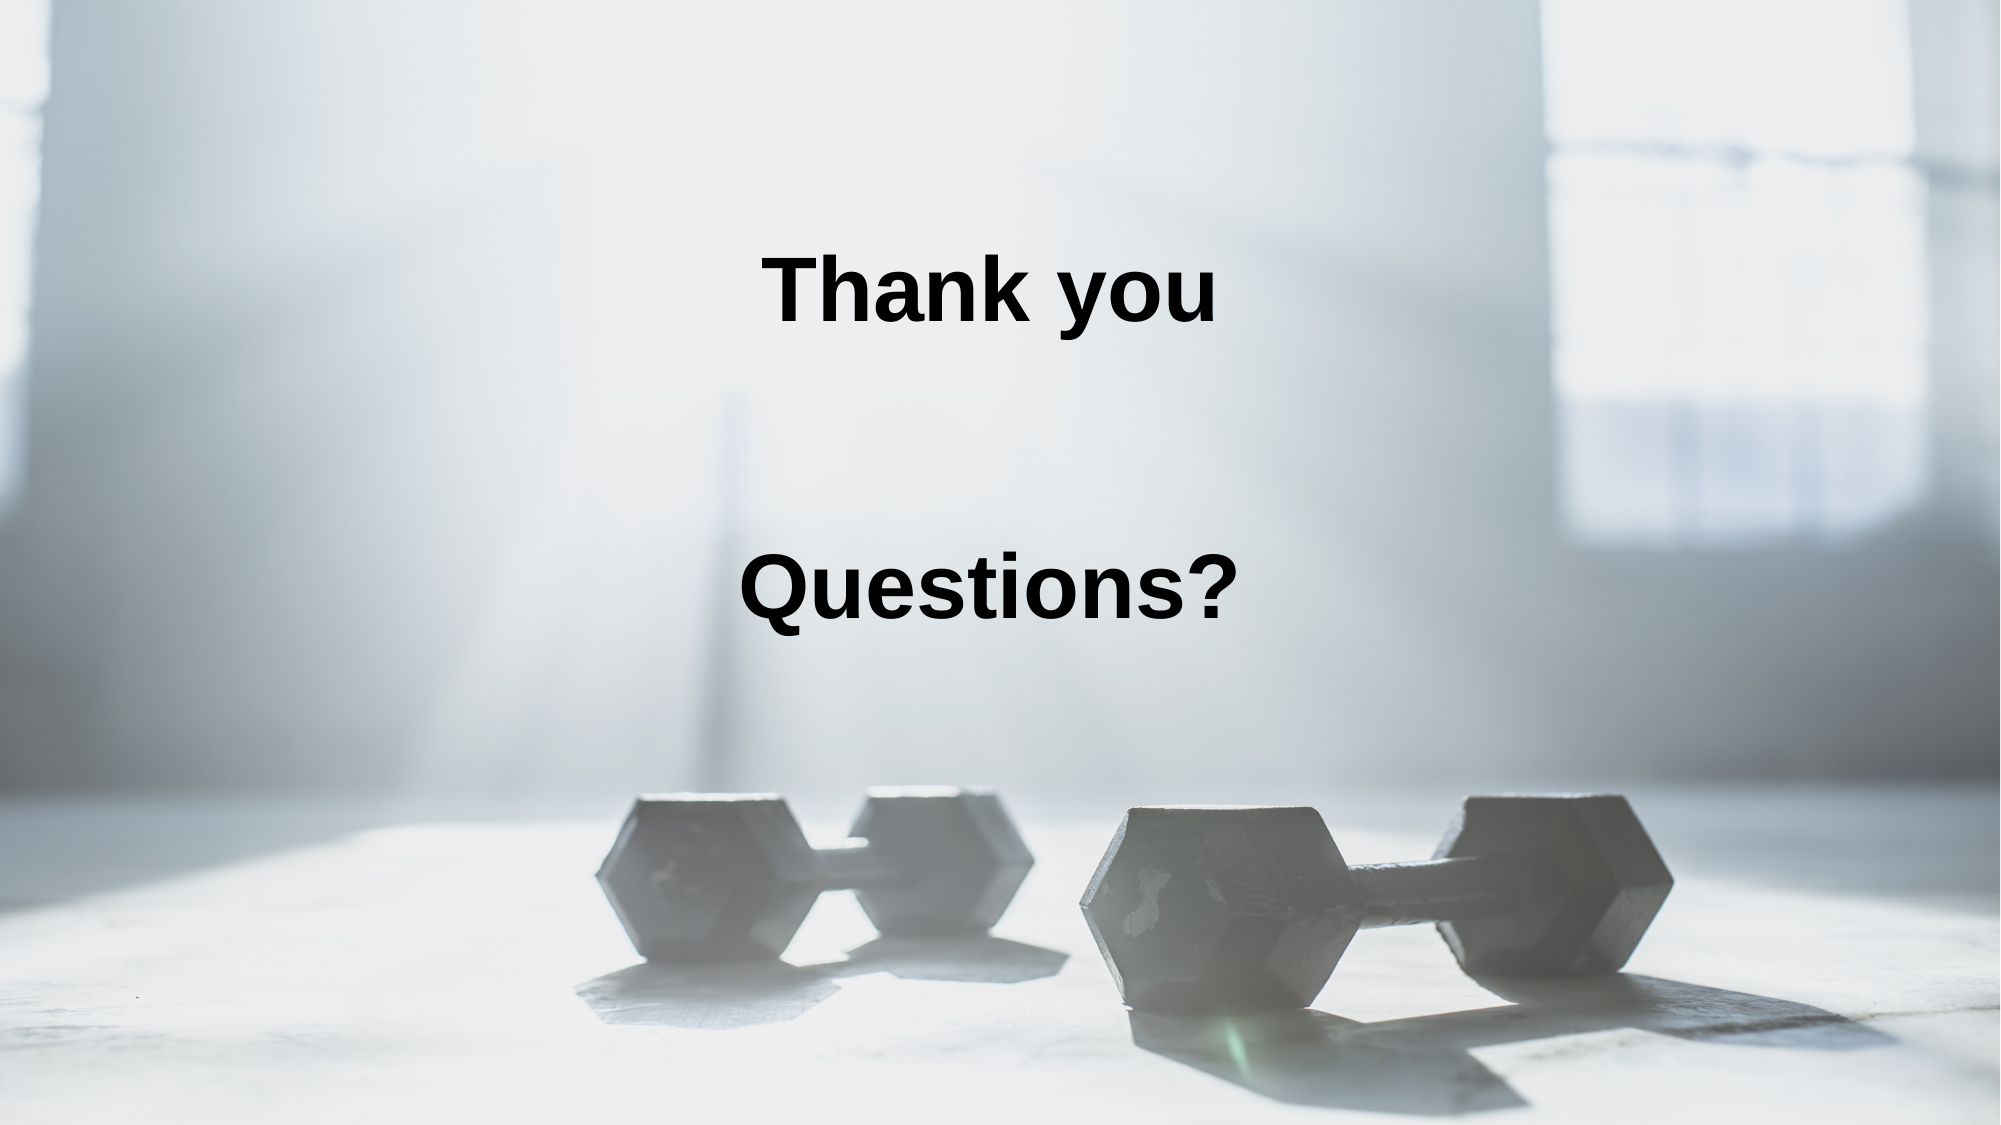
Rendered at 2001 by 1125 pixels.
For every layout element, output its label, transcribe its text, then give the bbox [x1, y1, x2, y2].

picture [0, 0, 2001, 1125]
title Thank you Questions? [118, 210, 1863, 671]
